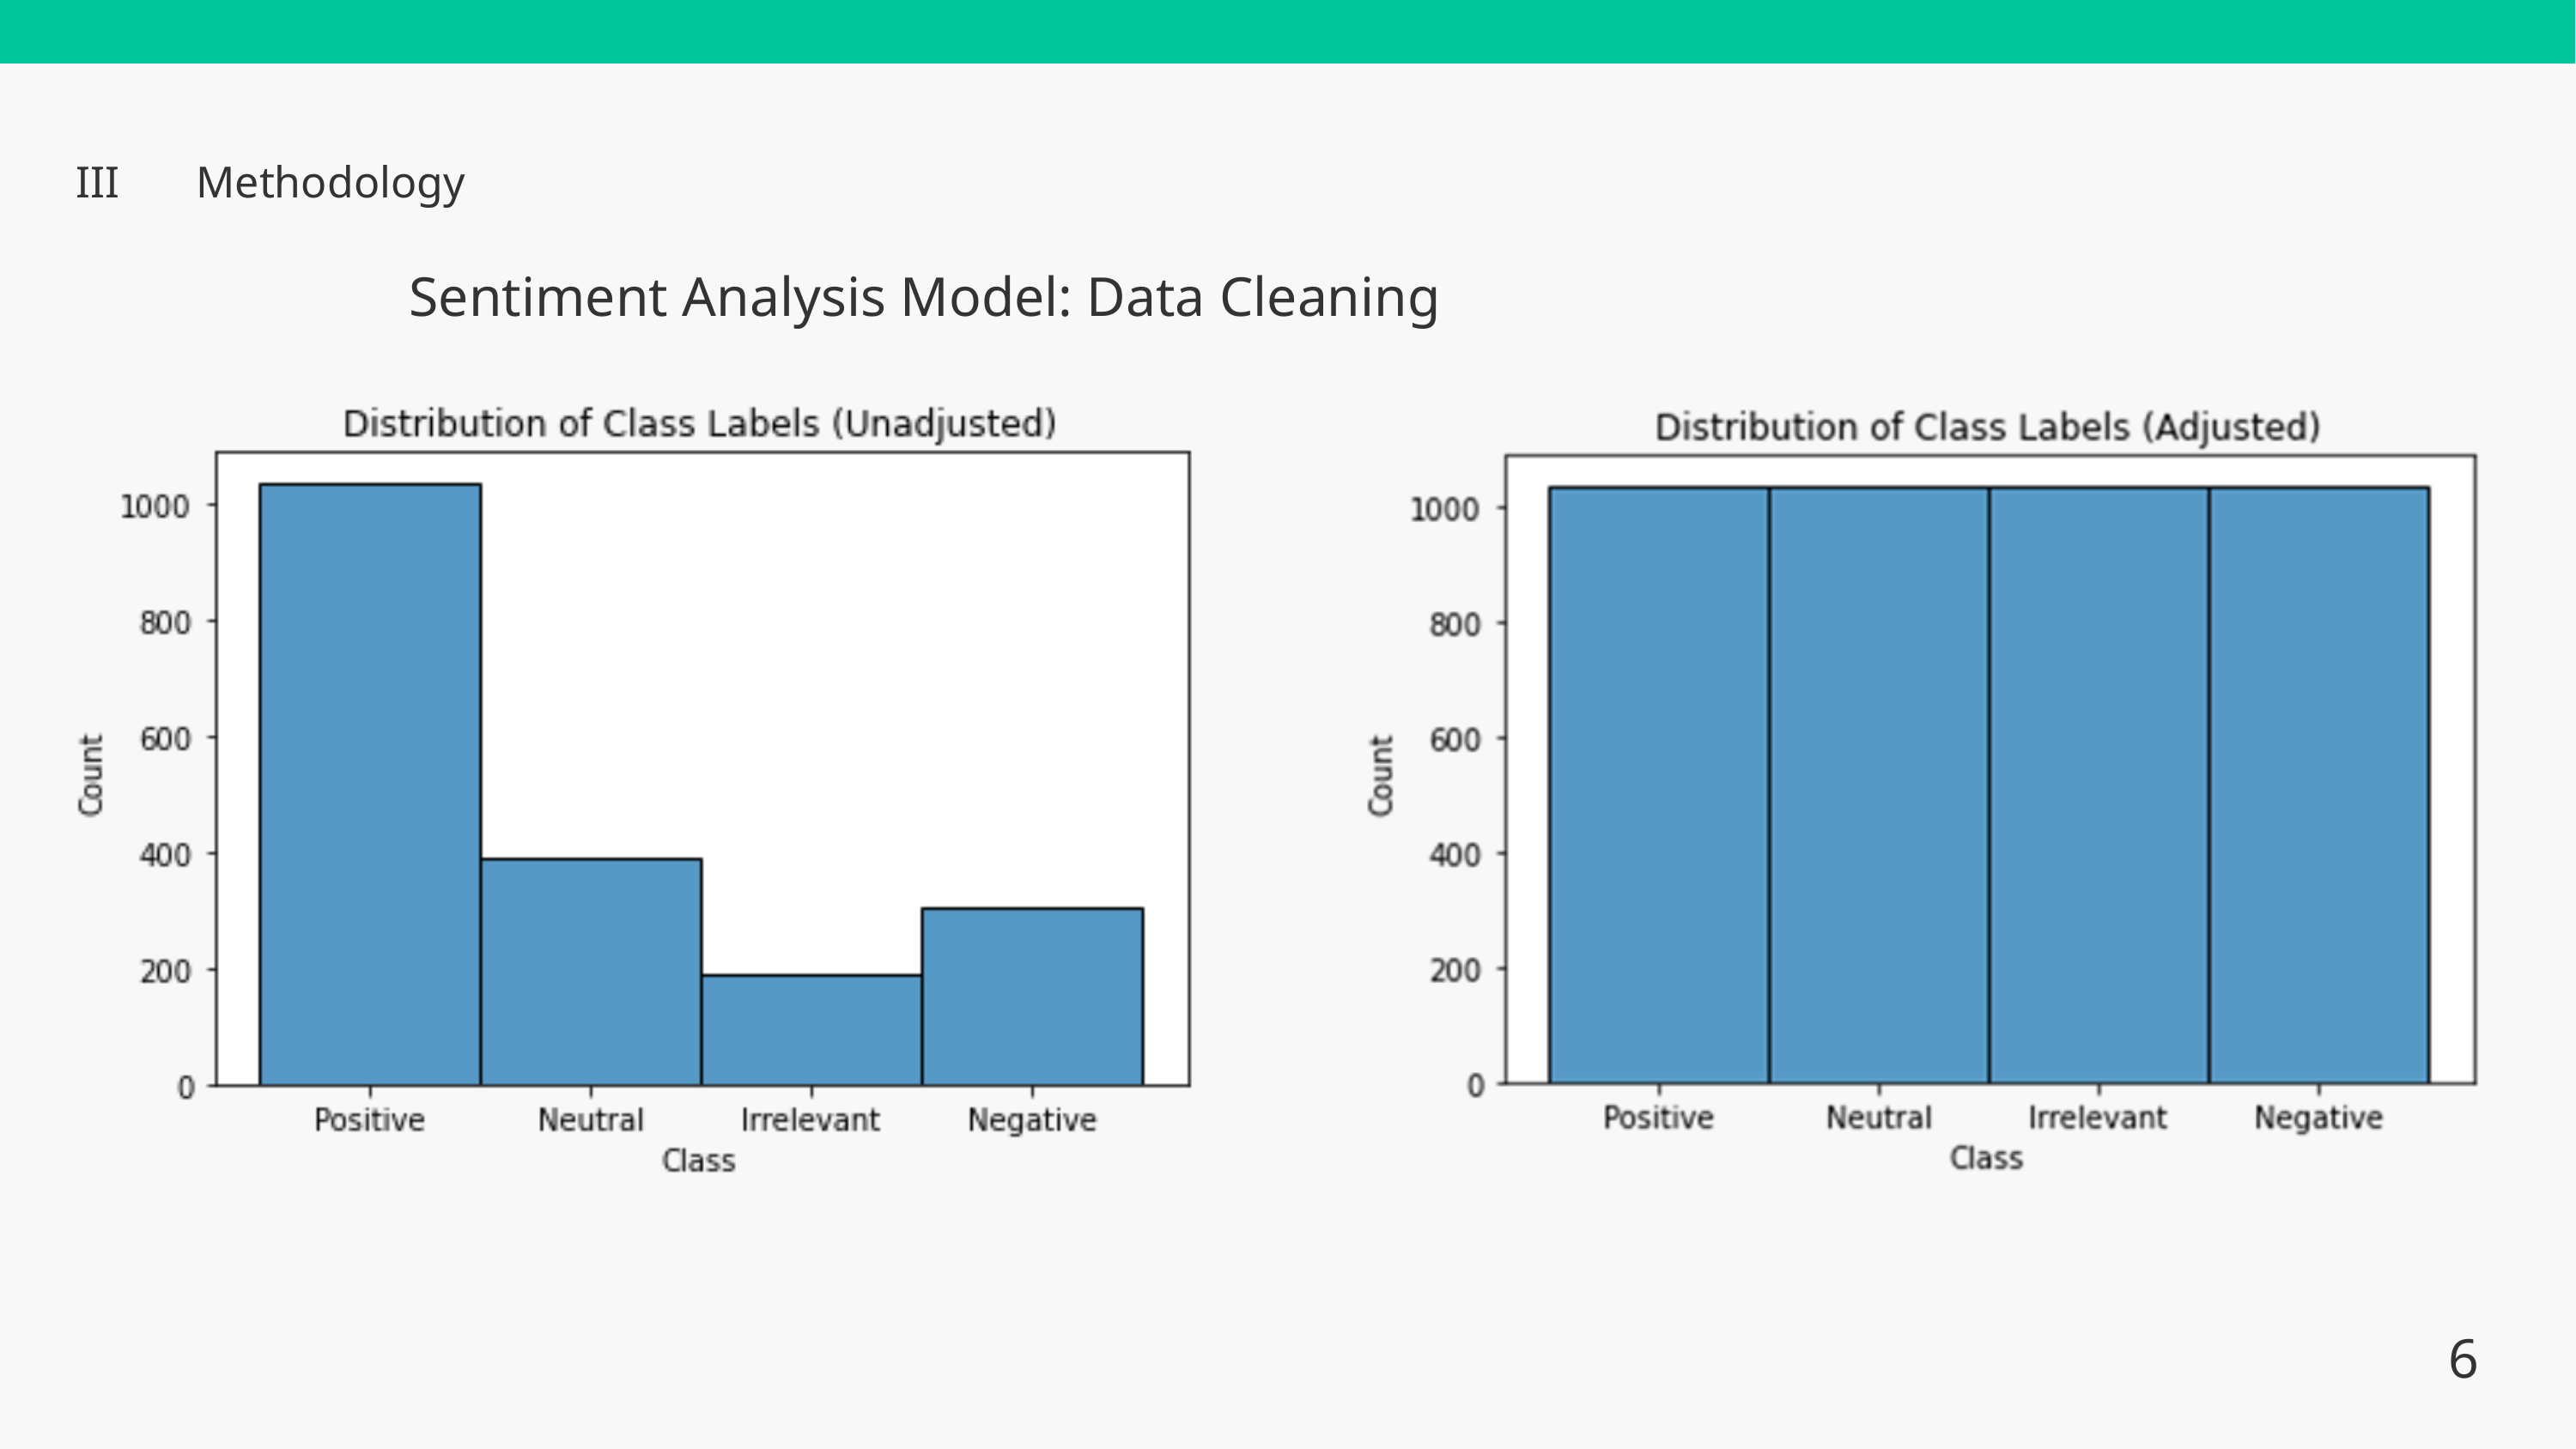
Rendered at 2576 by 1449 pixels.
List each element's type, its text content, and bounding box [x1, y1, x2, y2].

picture [1349, 391, 2492, 1192]
text_box Methodology [196, 144, 1689, 207]
text_box 6 [2383, 1286, 2480, 1390]
text_box [0, 0, 2575, 64]
picture [59, 387, 1207, 1196]
text_box Sentiment Analysis Model: Data Cleaning [59, 224, 1807, 431]
text_box III [59, 144, 136, 207]
